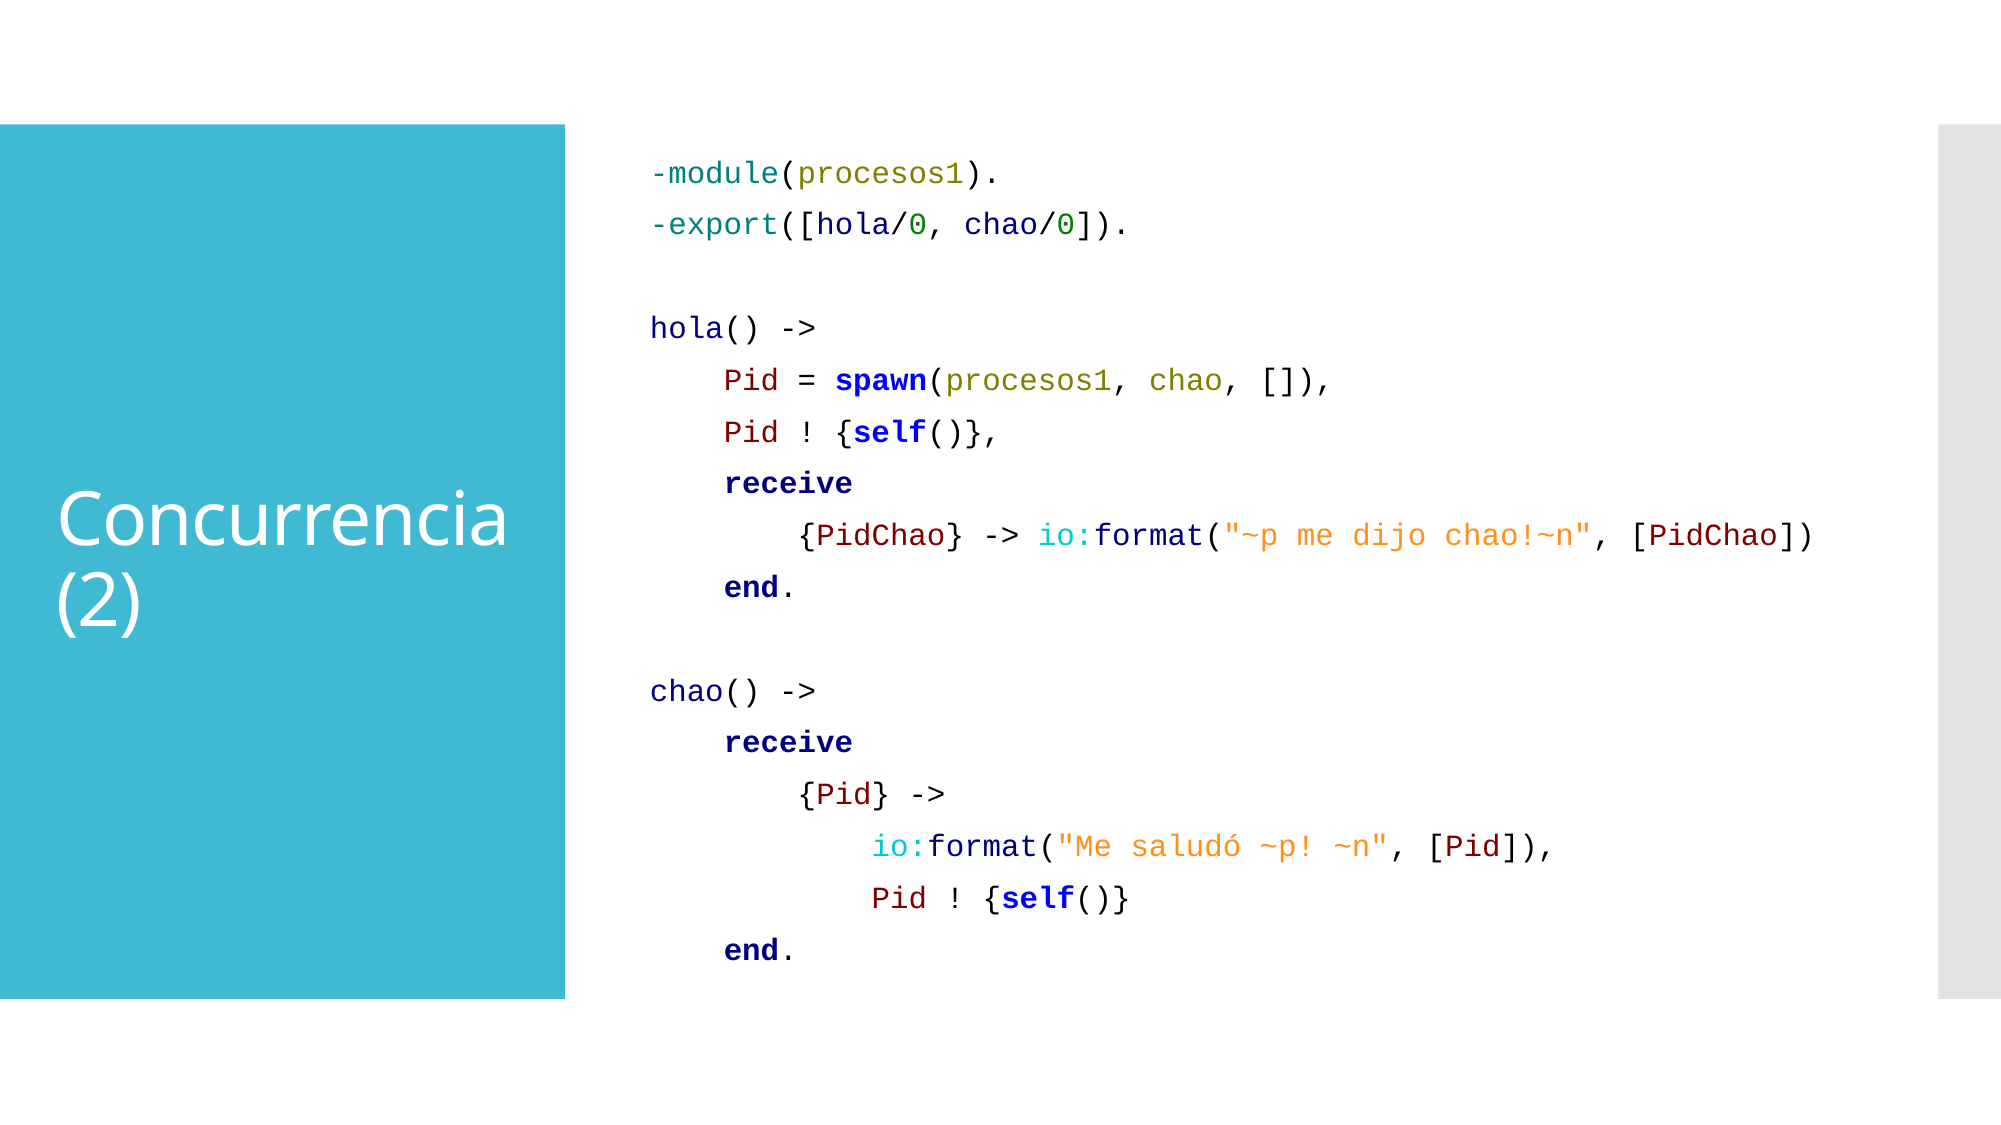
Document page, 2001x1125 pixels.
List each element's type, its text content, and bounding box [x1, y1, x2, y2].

title Concurrencia (2) [41, 184, 525, 940]
list -module(procesos1). -export([hola/0, chao/0]). hola() -> Pid = spawn(procesos1, chao, []), Pid ! {self()}, receive {PidChao} -> io:format("~p me dijo chao!~n", [PidChao]) end. chao() -> receive {Pid} -> io:format("Me saludó ~p! ~n", [Pid]), Pid ! {self()} end. [634, 141, 1835, 982]
